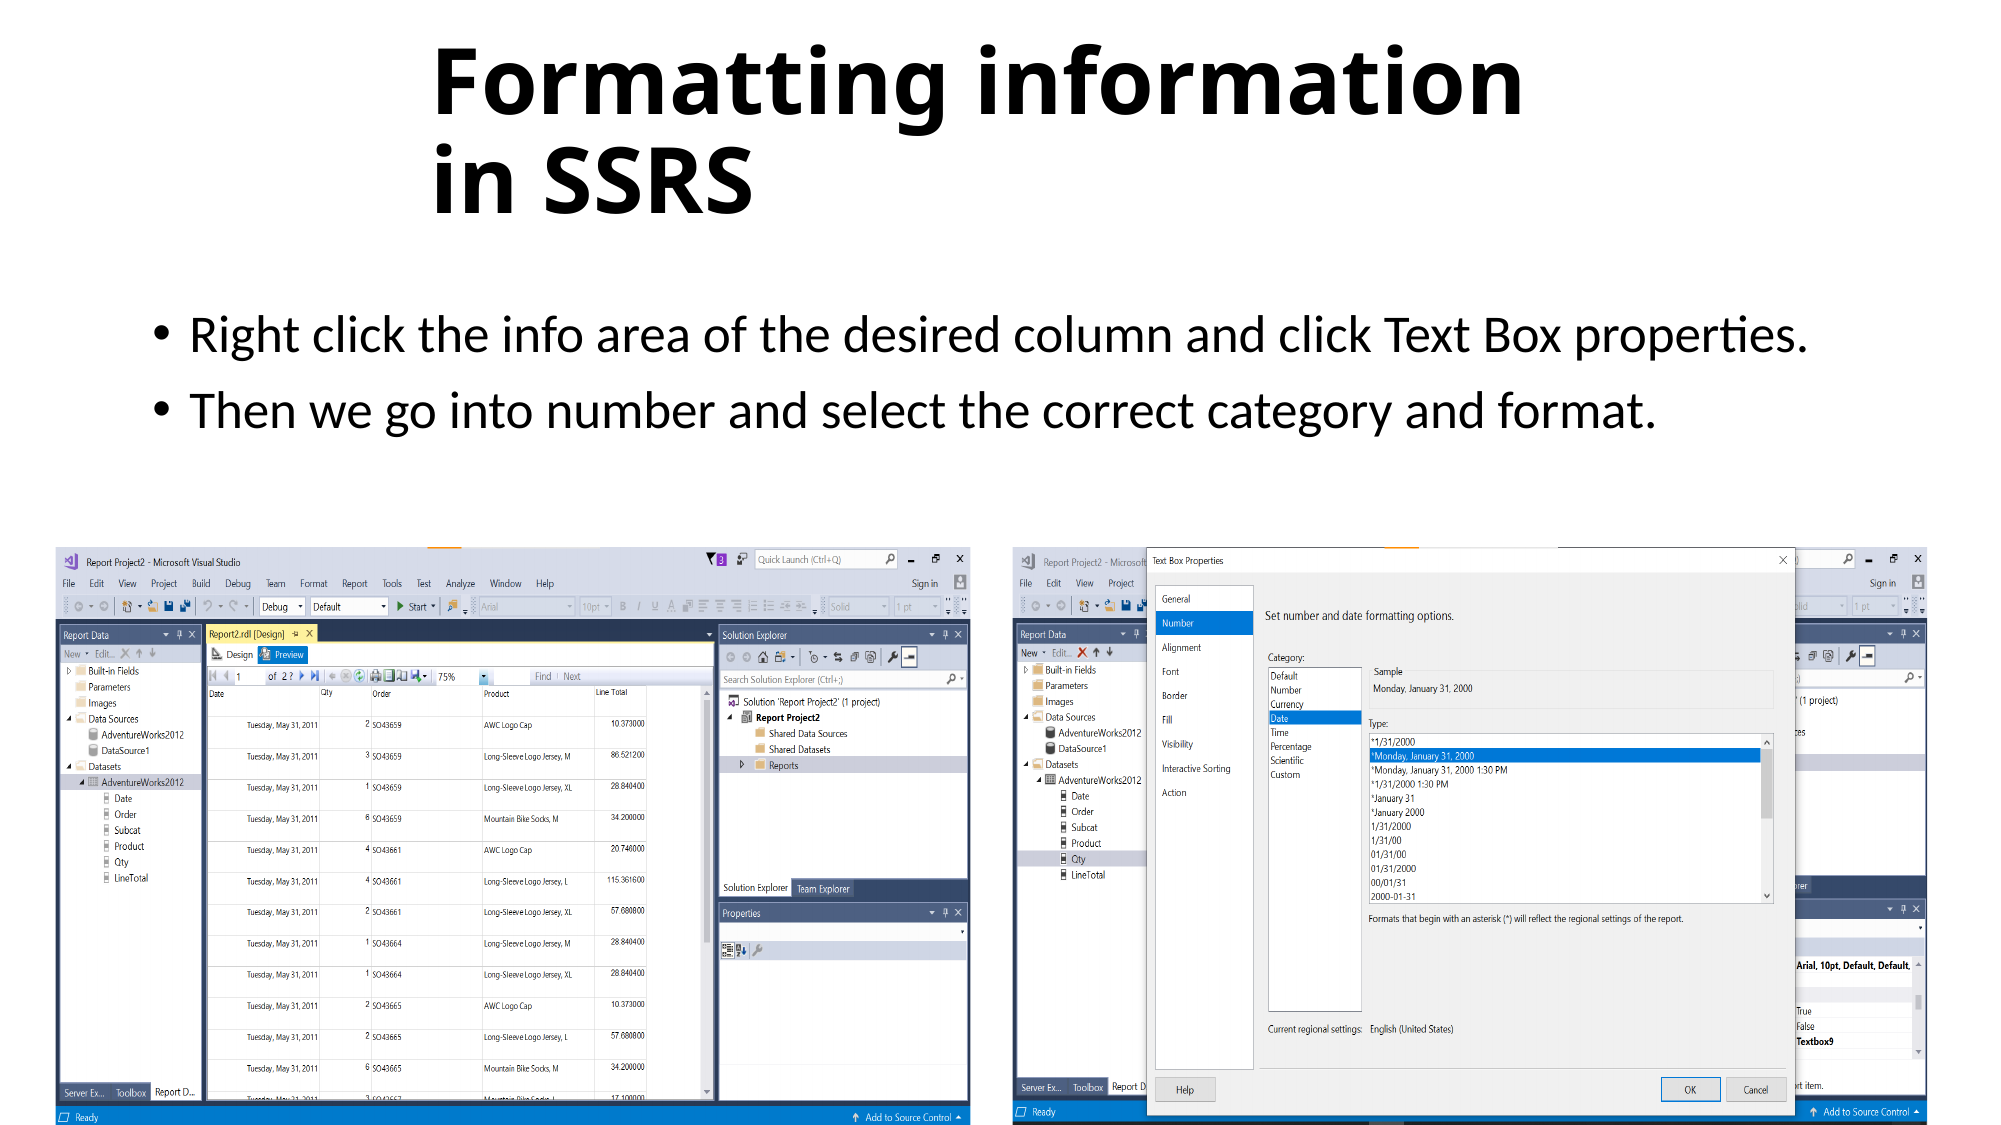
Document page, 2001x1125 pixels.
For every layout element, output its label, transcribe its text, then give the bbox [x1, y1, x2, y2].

list Right click the info area of the desired column and click Text Box properties. Then we go into number and select the correct category and format. [137, 299, 1863, 502]
title Formatting information in SSRS [415, 25, 1585, 244]
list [55, 547, 971, 1125]
picture [1012, 547, 1928, 1125]
